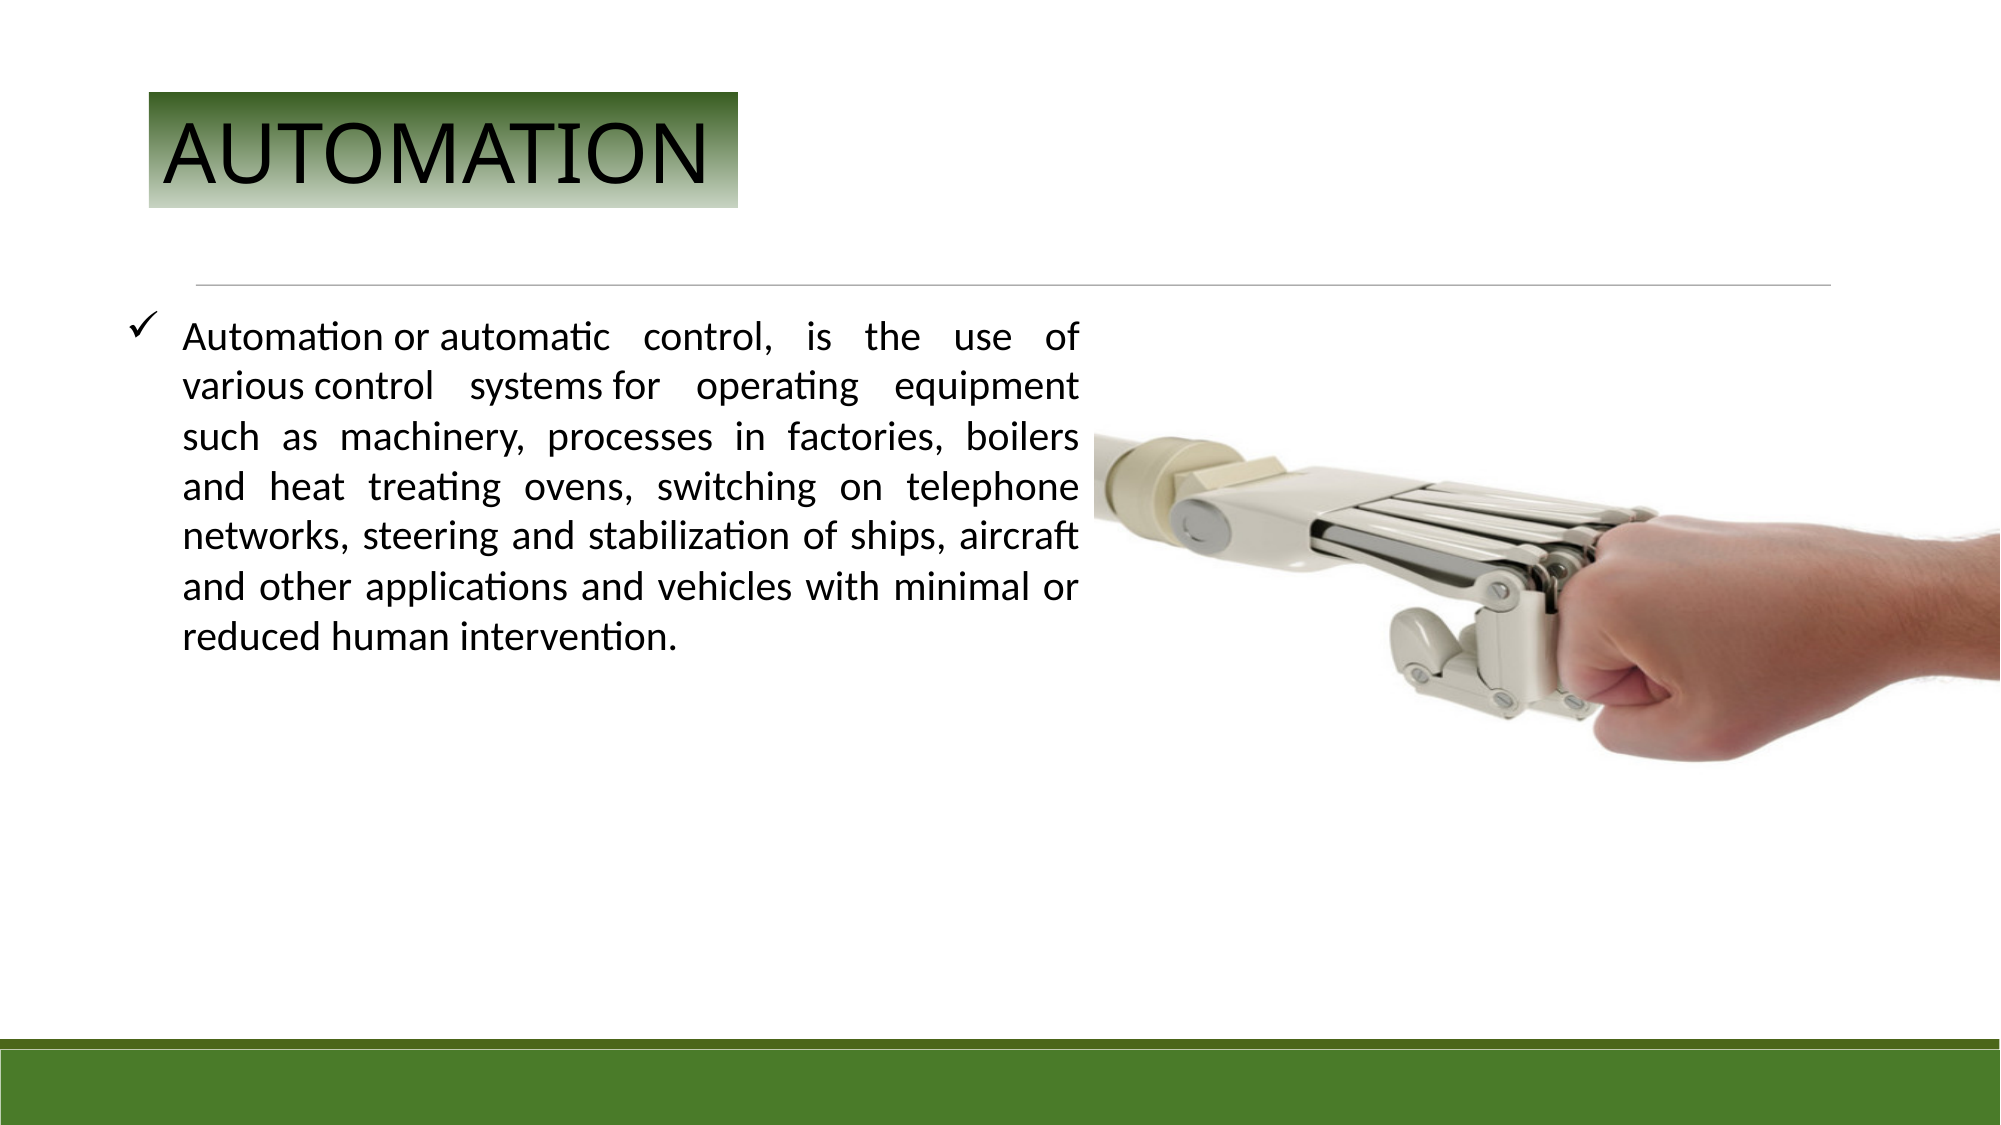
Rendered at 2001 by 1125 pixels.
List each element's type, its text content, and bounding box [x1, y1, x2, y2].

picture [1094, 407, 2000, 792]
text_box Automation or automatic control, is the use of various control systems for operating equipment such as machinery, processes in factories, boilers and heat treating ovens, switching on telephone networks, steering and stabilization of ships, aircraft and other applications and vehicles with minimal or reduced human intervention. [111, 255, 1095, 1036]
text_box AUTOMATION [148, 92, 738, 208]
